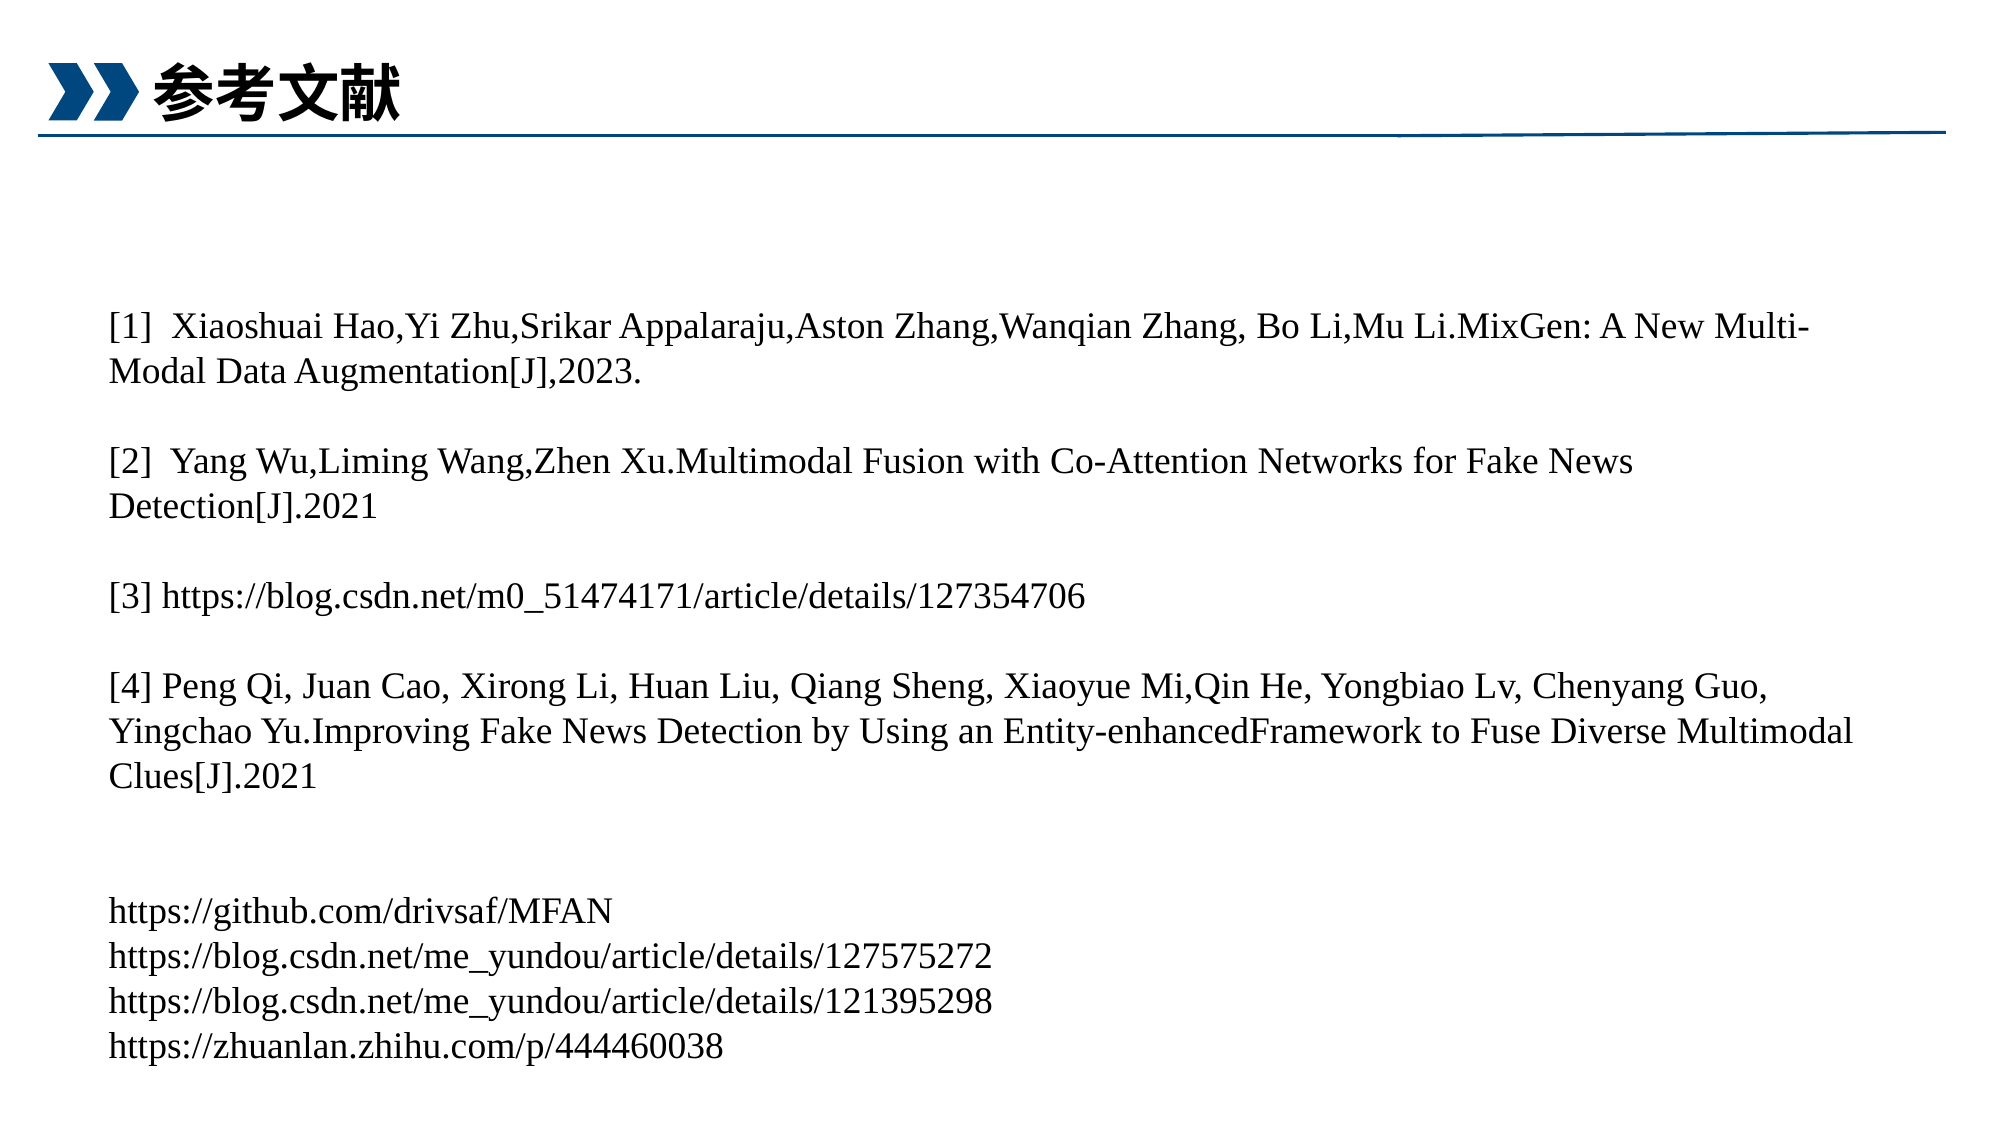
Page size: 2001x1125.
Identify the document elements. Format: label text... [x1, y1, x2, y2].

text_box [1450, 15, 1999, 176]
text_box [93, 63, 140, 121]
text_box [1] Xiaoshuai Hao,Yi Zhu,Srikar Appalaraju,Aston Zhang,Wanqian Zhang, Bo Li,Mu Li.MixGen: A New Multi-Modal Data Augmentation[J],2023. [2] Yang Wu,Liming Wang,Zhen Xu.Multimodal Fusion with Co-Attention Networks for Fake News Detection[J].2021 [3] https://blog.csdn.net/m0_51474171/article/details/127354706 [4] Peng Qi, Juan Cao, Xirong Li, Huan Liu, Qiang Sheng, Xiaoyue Mi,Qin He, Yongbiao Lv, Chenyang Guo, Yingchao Yu.Improving Fake News Detection by Using an Entity-enhancedFramework to Fuse Diverse Multimodal Clues[J].2021 https://github.com/drivsaf/MFAN https://blog.csdn.net/me_yundou/article/details/127575272 https://blog.csdn.net/me_yundou/article/details/121395298 https://zhuanlan.zhihu.com/p/444460038 [93, 293, 1894, 1074]
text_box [1397, 132, 1946, 136]
text_box 参考文献 [137, 46, 461, 137]
text_box [48, 63, 94, 121]
